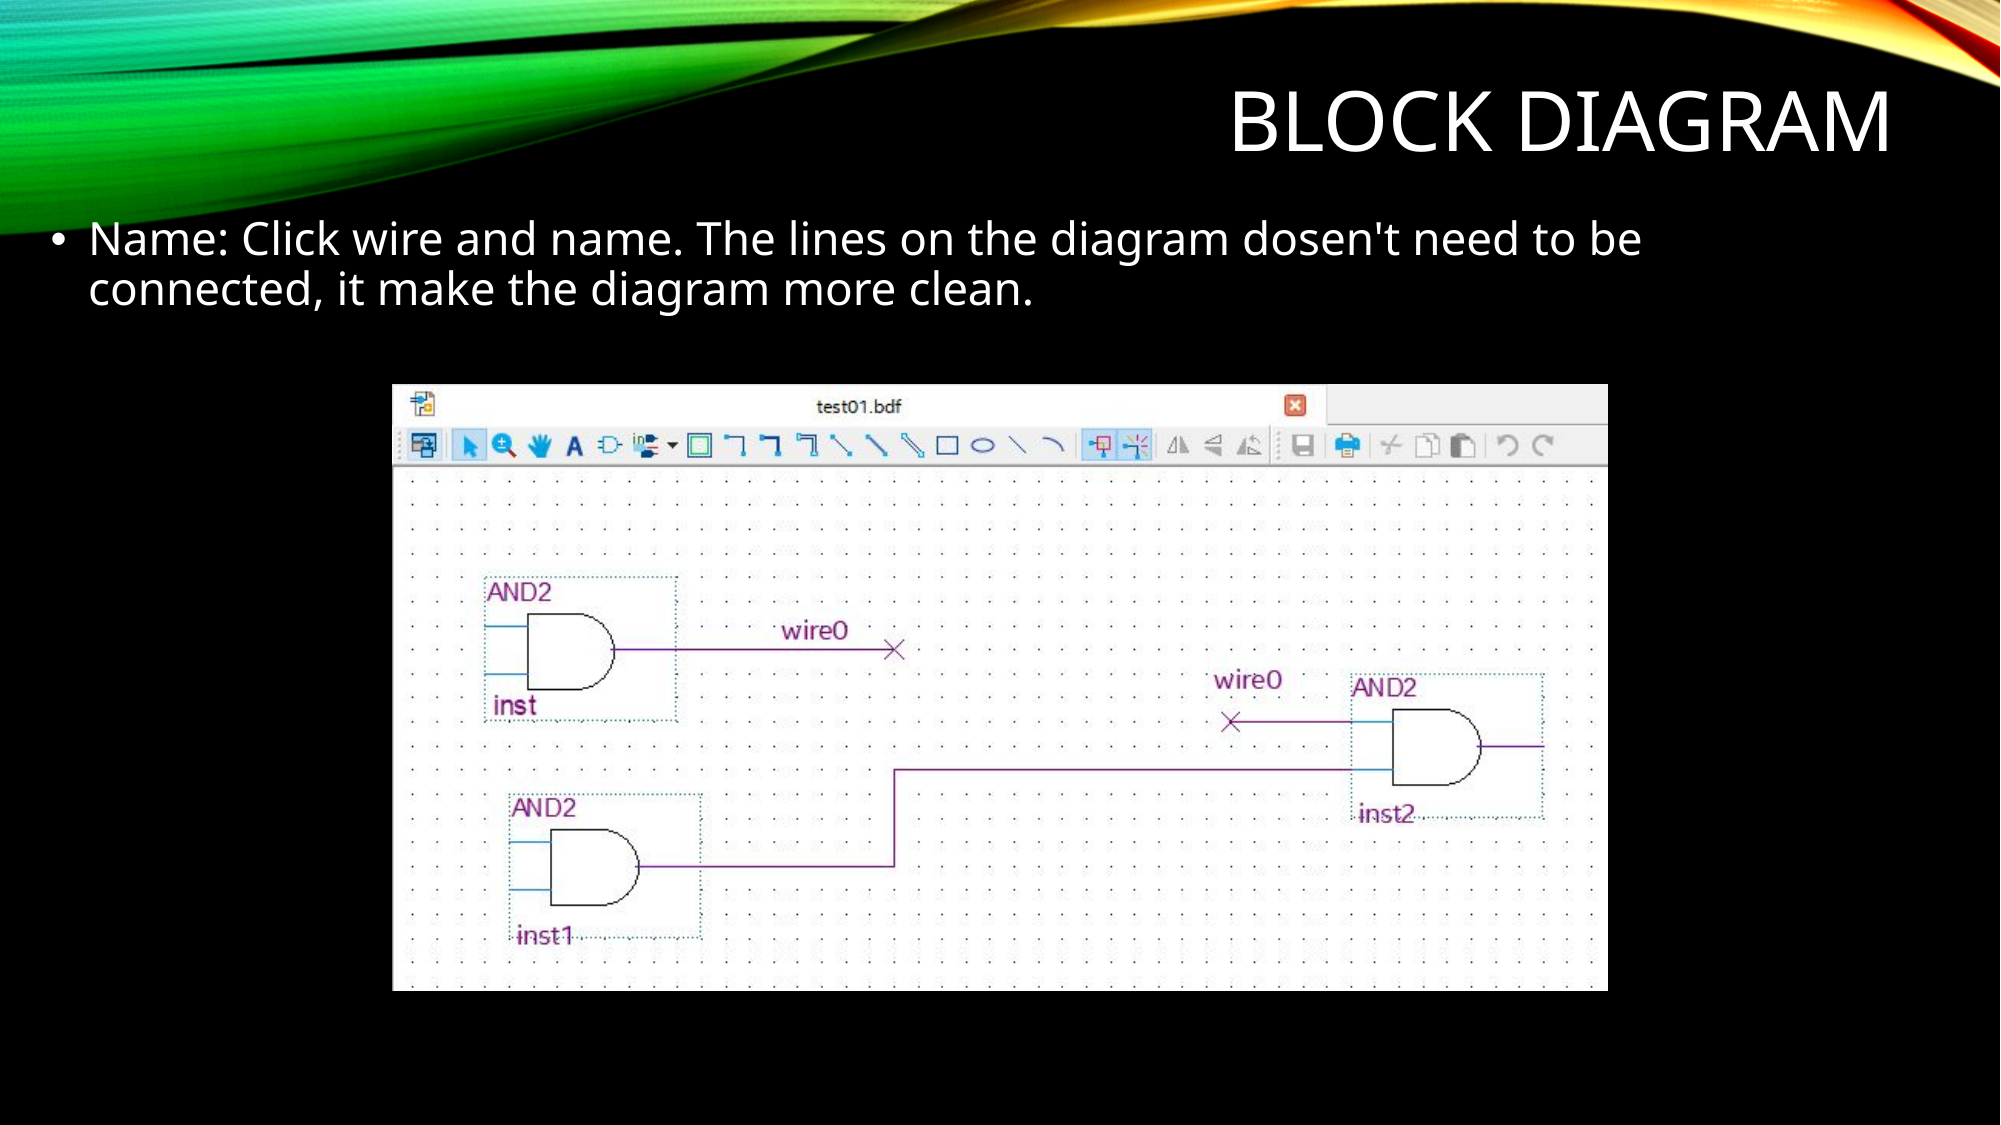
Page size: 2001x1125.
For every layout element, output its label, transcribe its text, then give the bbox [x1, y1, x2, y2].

title Block diagram [498, 18, 1911, 231]
picture [0, 0, 2000, 237]
picture [391, 384, 1609, 992]
list Name: Click wire and name. The lines on the diagram dosen't need to be connected, it make the diagram more clean. [35, 208, 1888, 1021]
